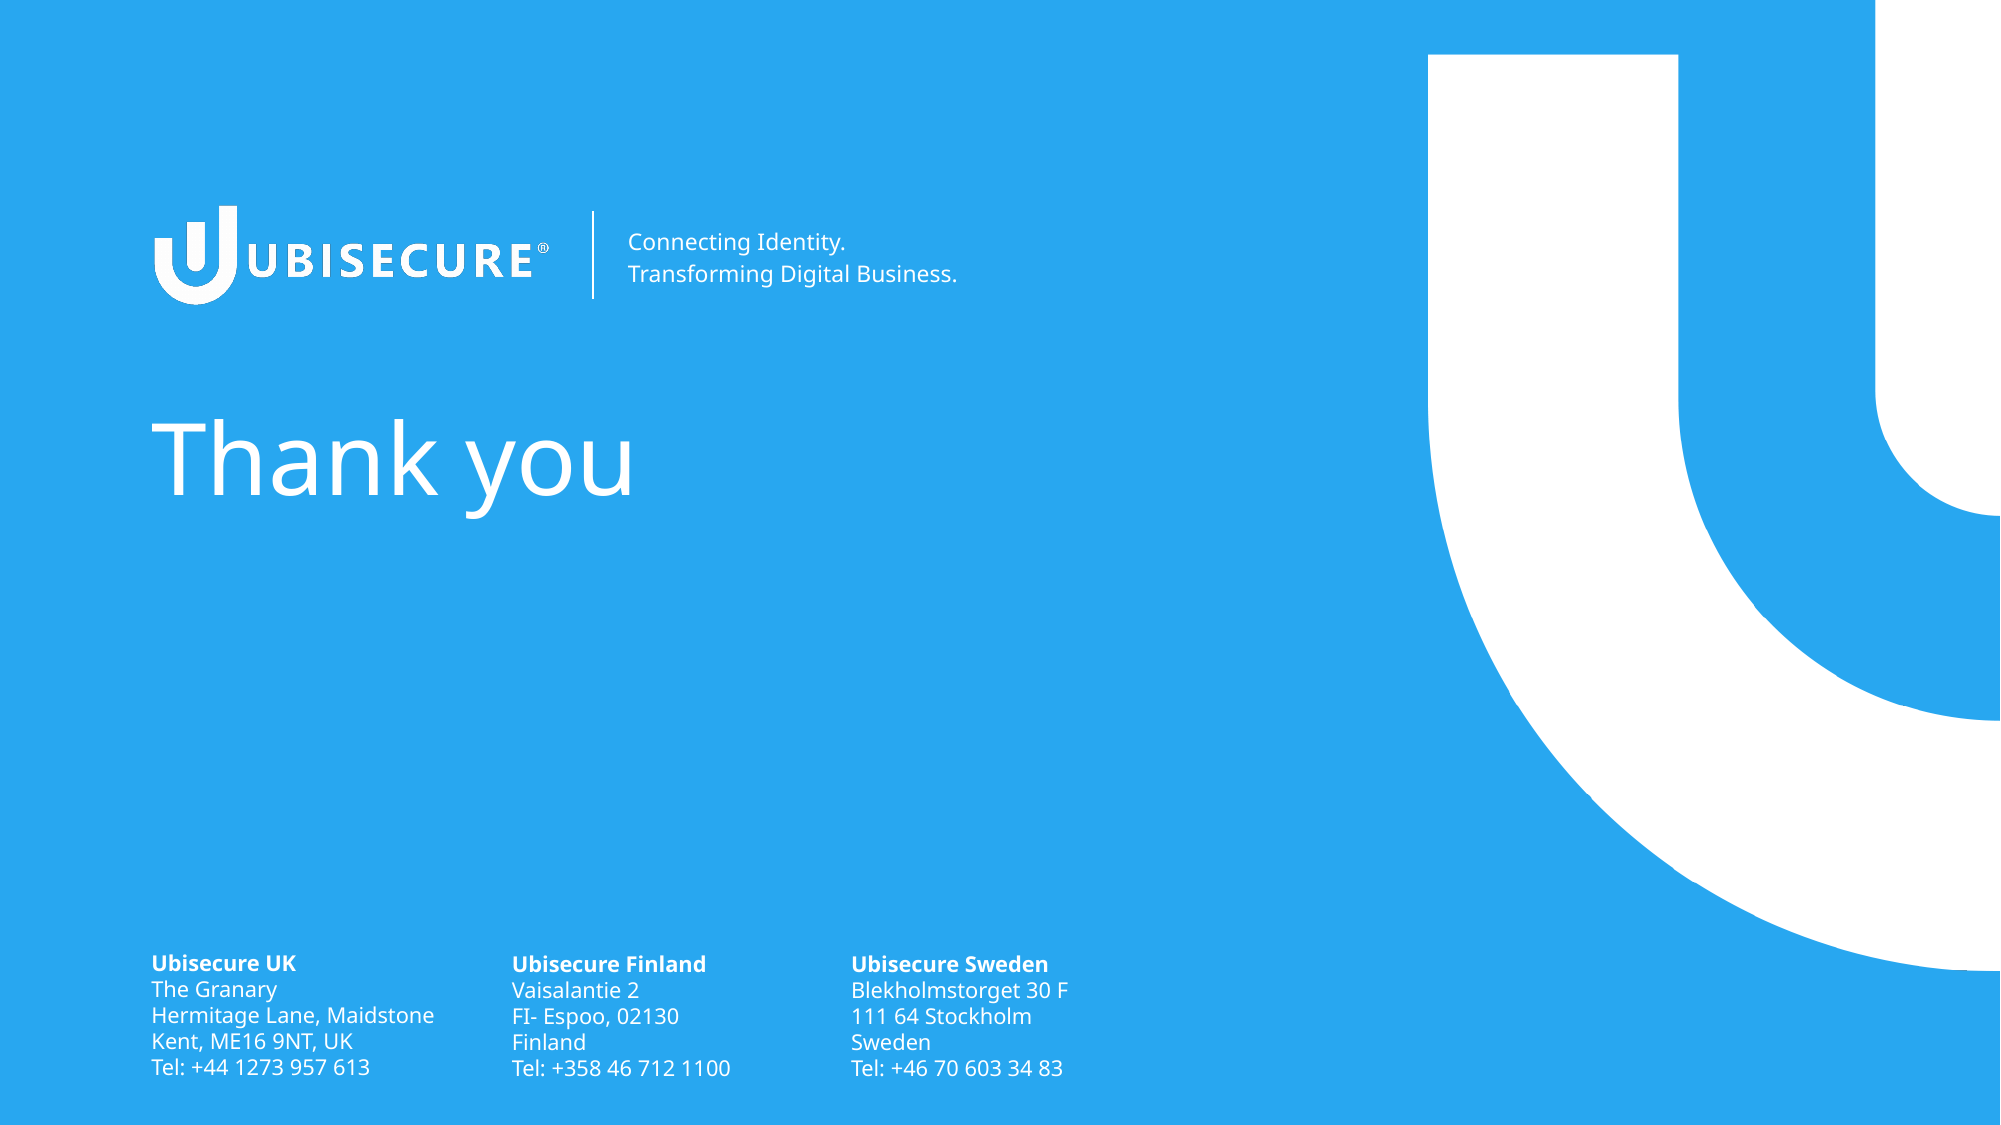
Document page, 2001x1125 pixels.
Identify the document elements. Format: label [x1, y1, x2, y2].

picture [138, 194, 563, 316]
